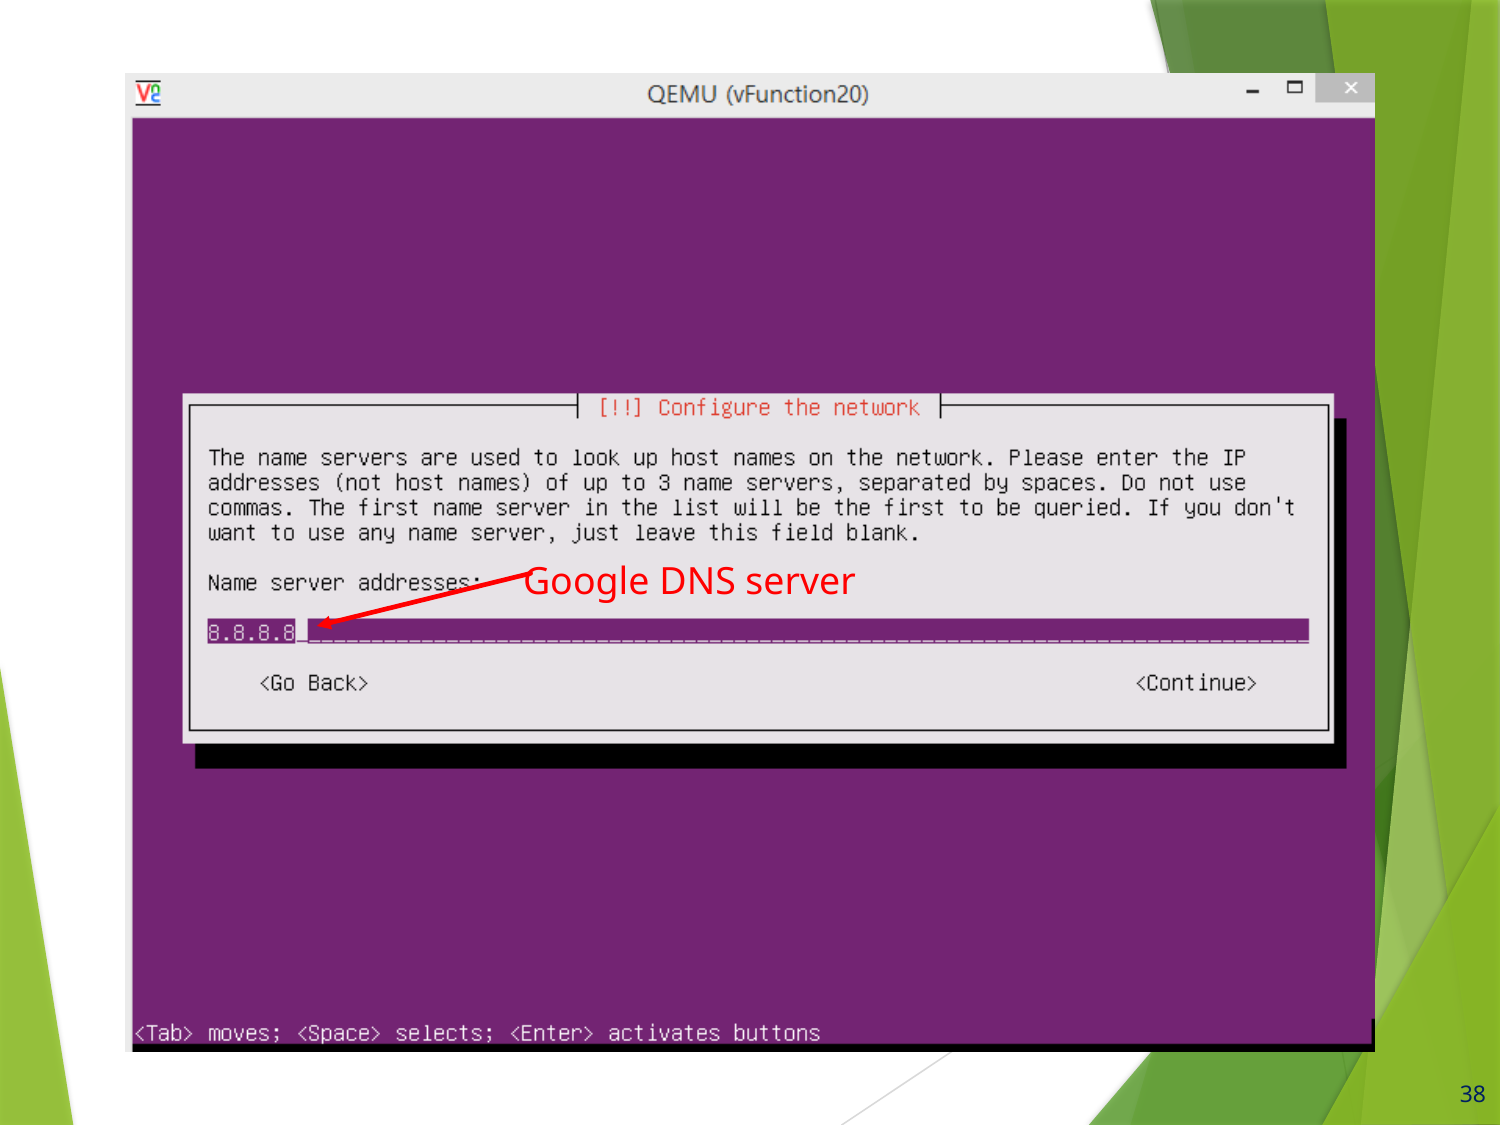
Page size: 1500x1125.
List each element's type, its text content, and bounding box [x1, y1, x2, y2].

picture [125, 72, 1375, 1053]
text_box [316, 572, 532, 627]
slide_number 38 [1417, 1065, 1500, 1125]
